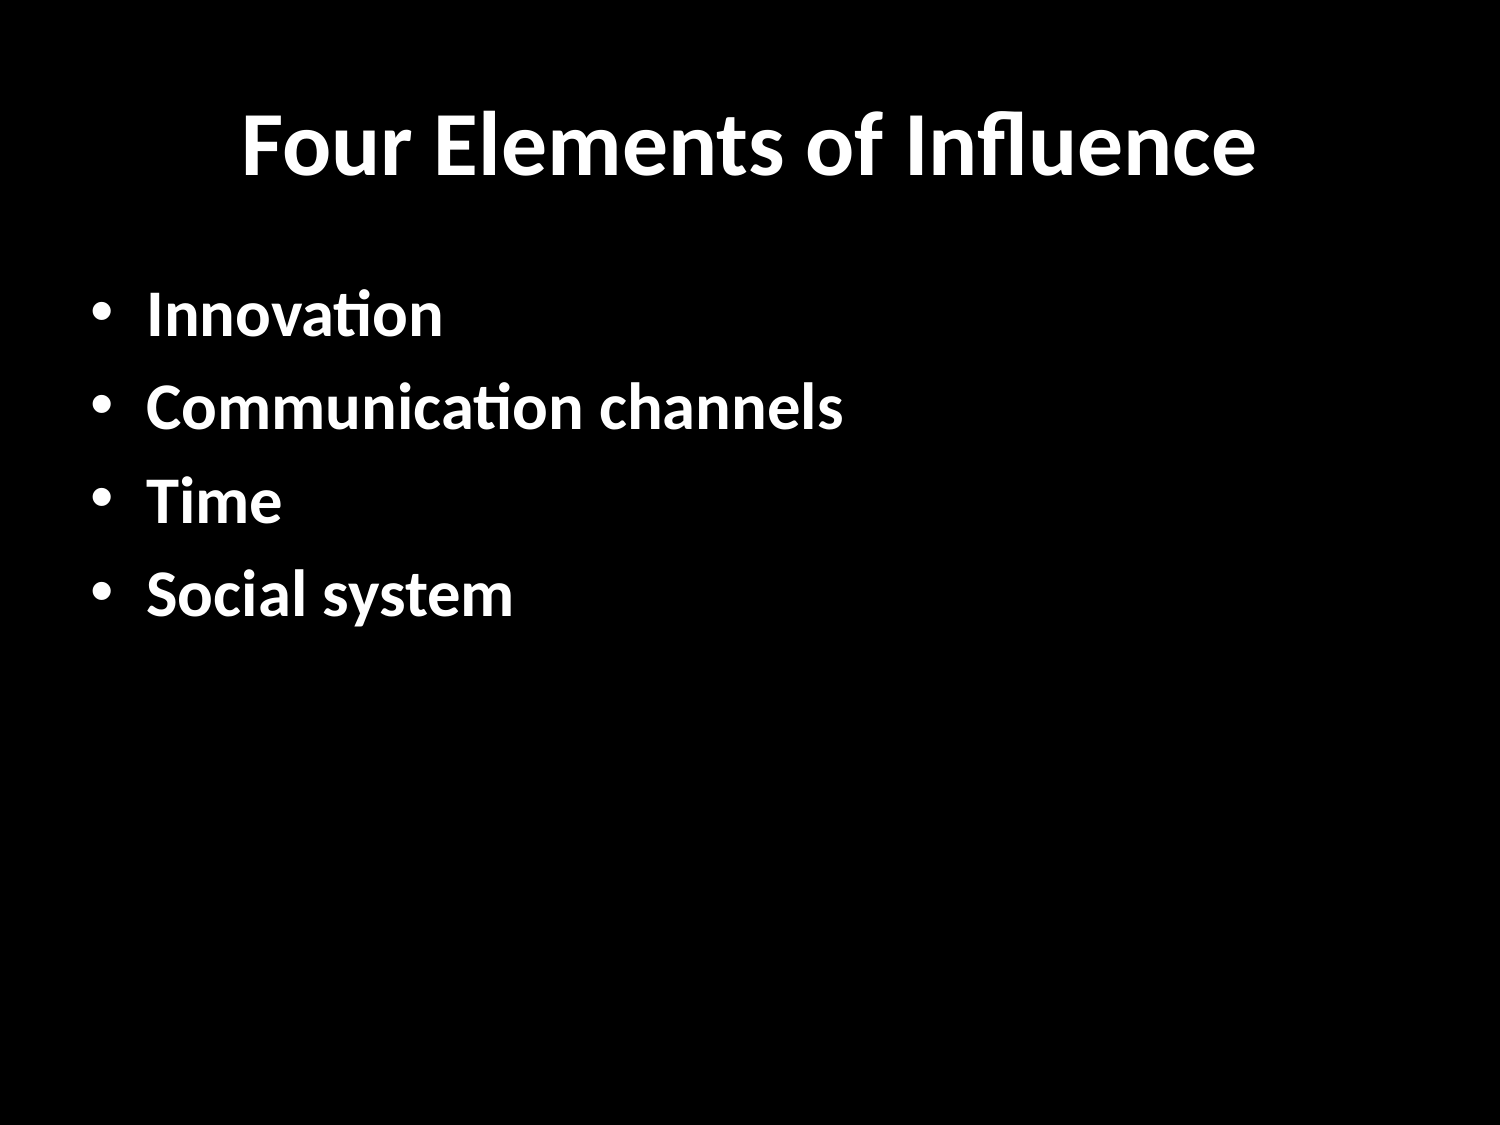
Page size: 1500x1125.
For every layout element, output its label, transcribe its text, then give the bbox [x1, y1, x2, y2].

list Innovation Communication channels Time Social system [75, 262, 1425, 1005]
title Four Elements of Influence [75, 45, 1425, 233]
